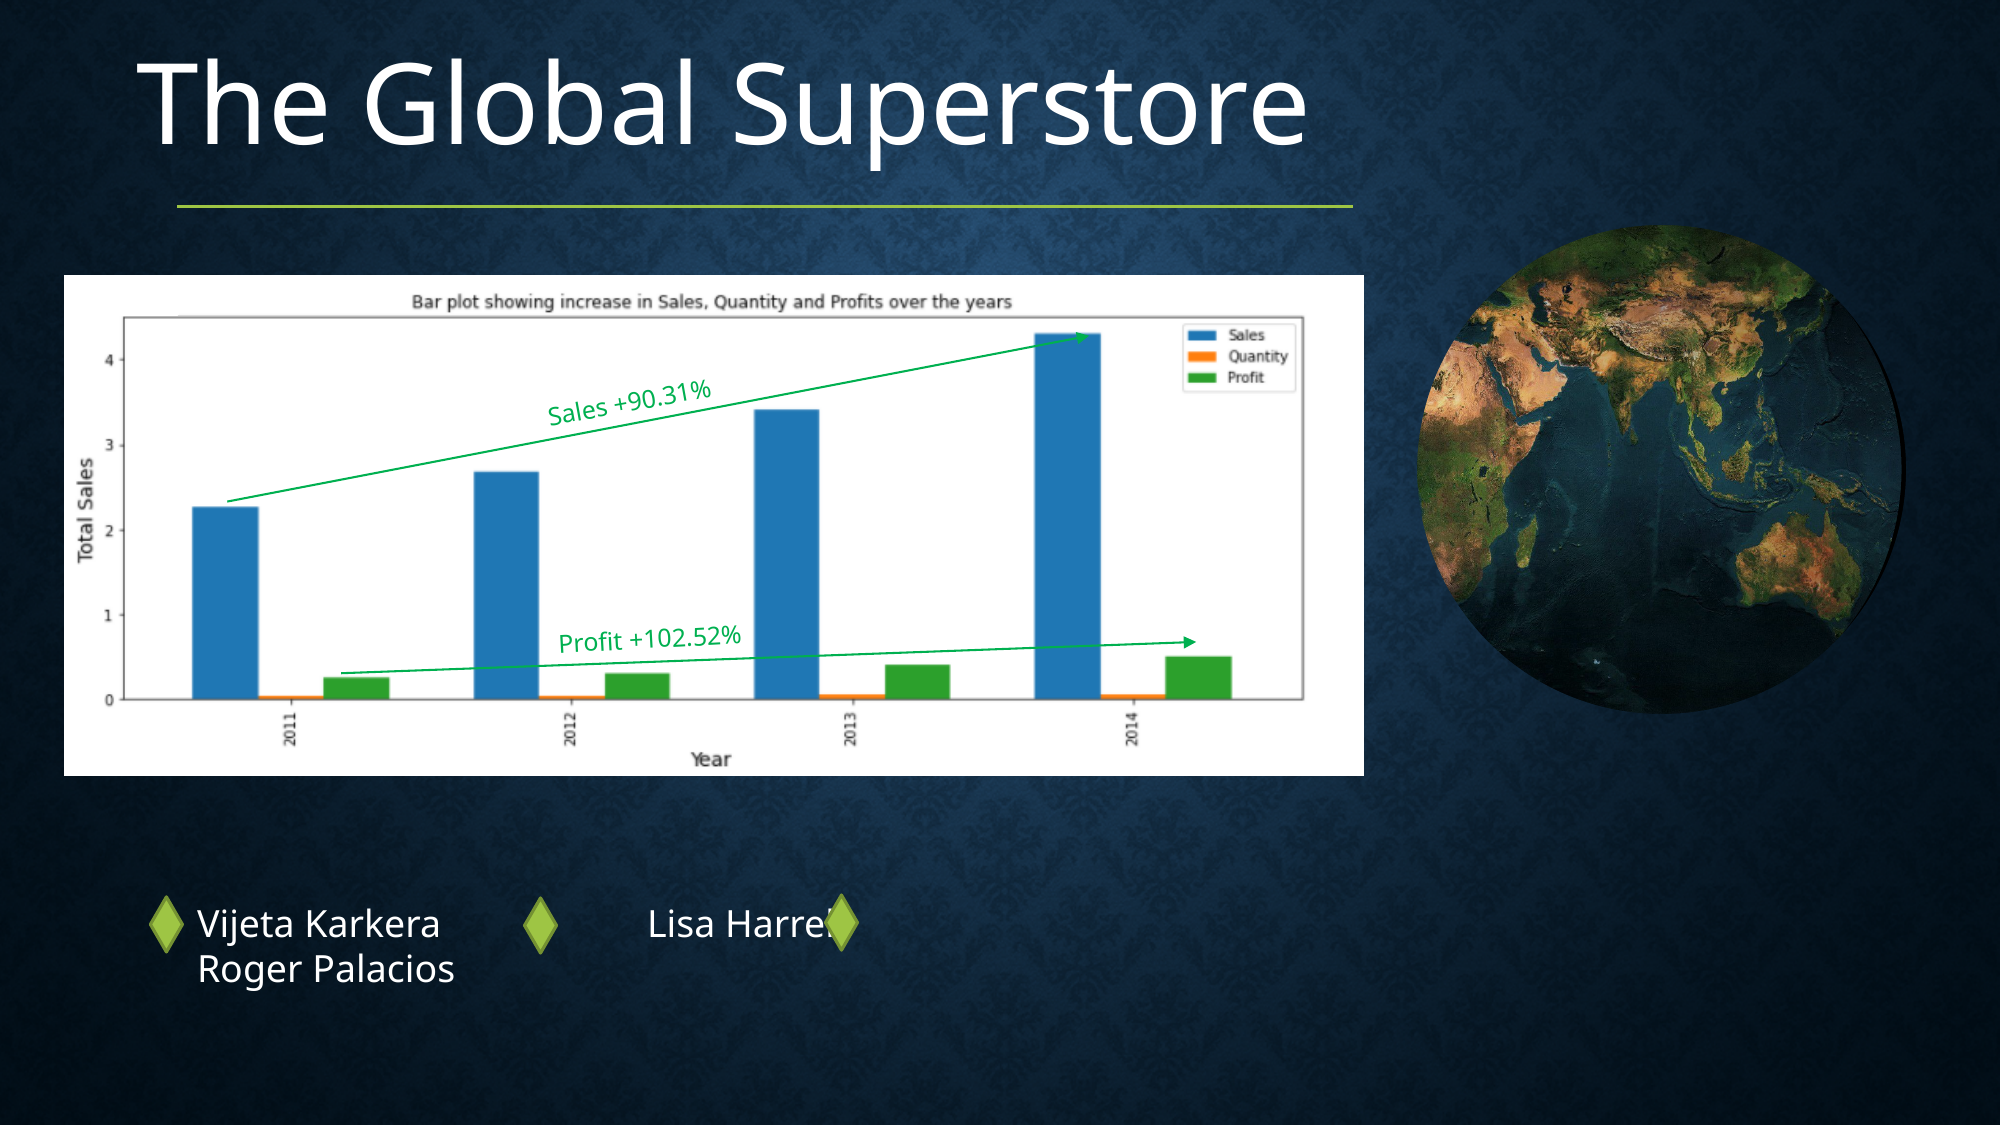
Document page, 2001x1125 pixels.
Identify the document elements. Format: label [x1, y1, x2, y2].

text_box [64, 274, 1364, 776]
text_box [149, 891, 1152, 959]
picture [0, 0, 2000, 1125]
